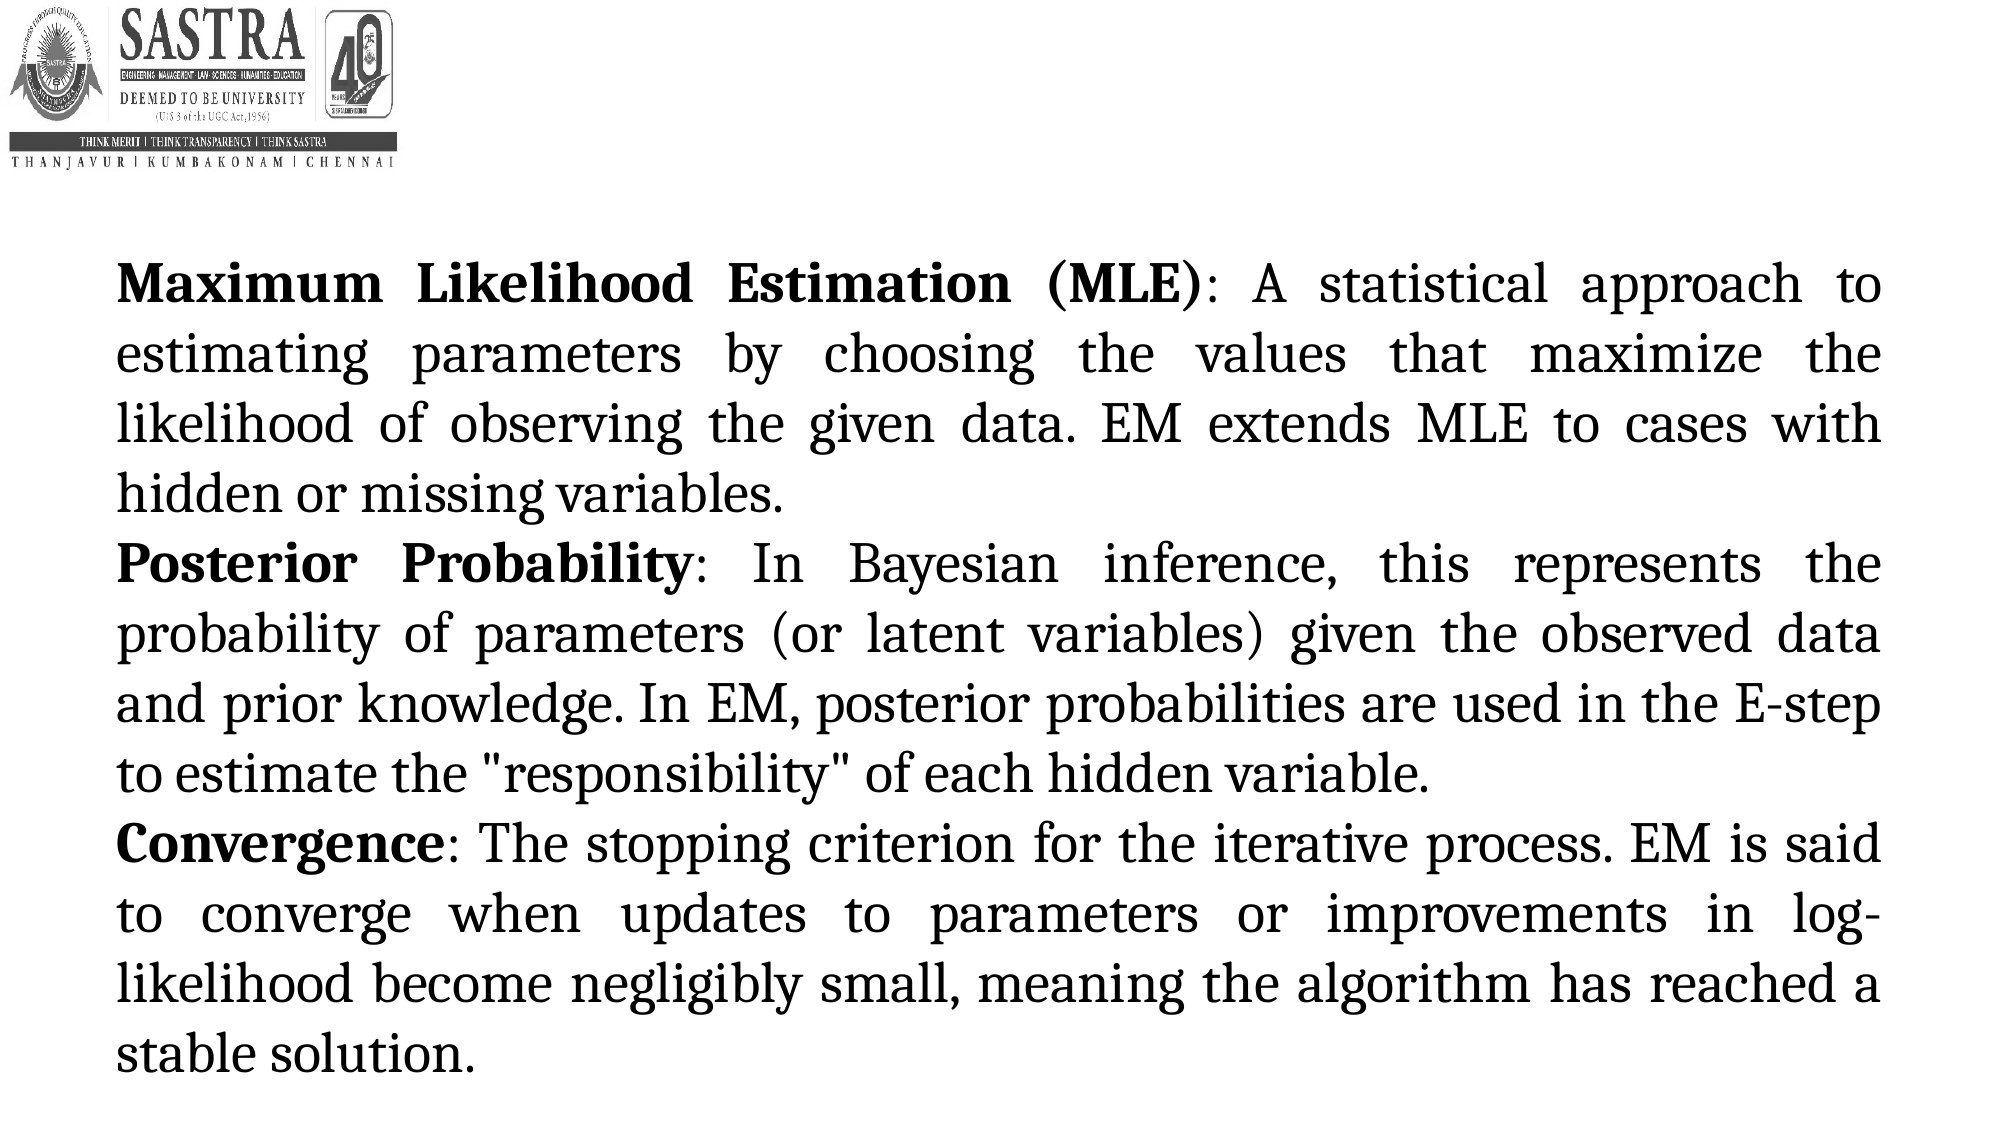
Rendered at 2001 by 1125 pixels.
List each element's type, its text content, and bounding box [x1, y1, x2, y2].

list Maximum Likelihood Estimation (MLE): A statistical approach to estimating parameters by choosing the values that maximize the likelihood of observing the given data. EM extends MLE to cases with hidden or missing variables. Posterior Probability: In Bayesian inference, this represents the probability of parameters (or latent variables) given the observed data and prior knowledge. In EM, posterior probabilities are used in the E-step to estimate the "responsibility" of each hidden variable. Convergence: The stopping criterion for the iterative process. EM is said to converge when updates to parameters or improvements in log-likelihood become negligibly small, meaning the algorithm has reached a stable solution. [116, 244, 1884, 1125]
picture [0, 0, 404, 176]
